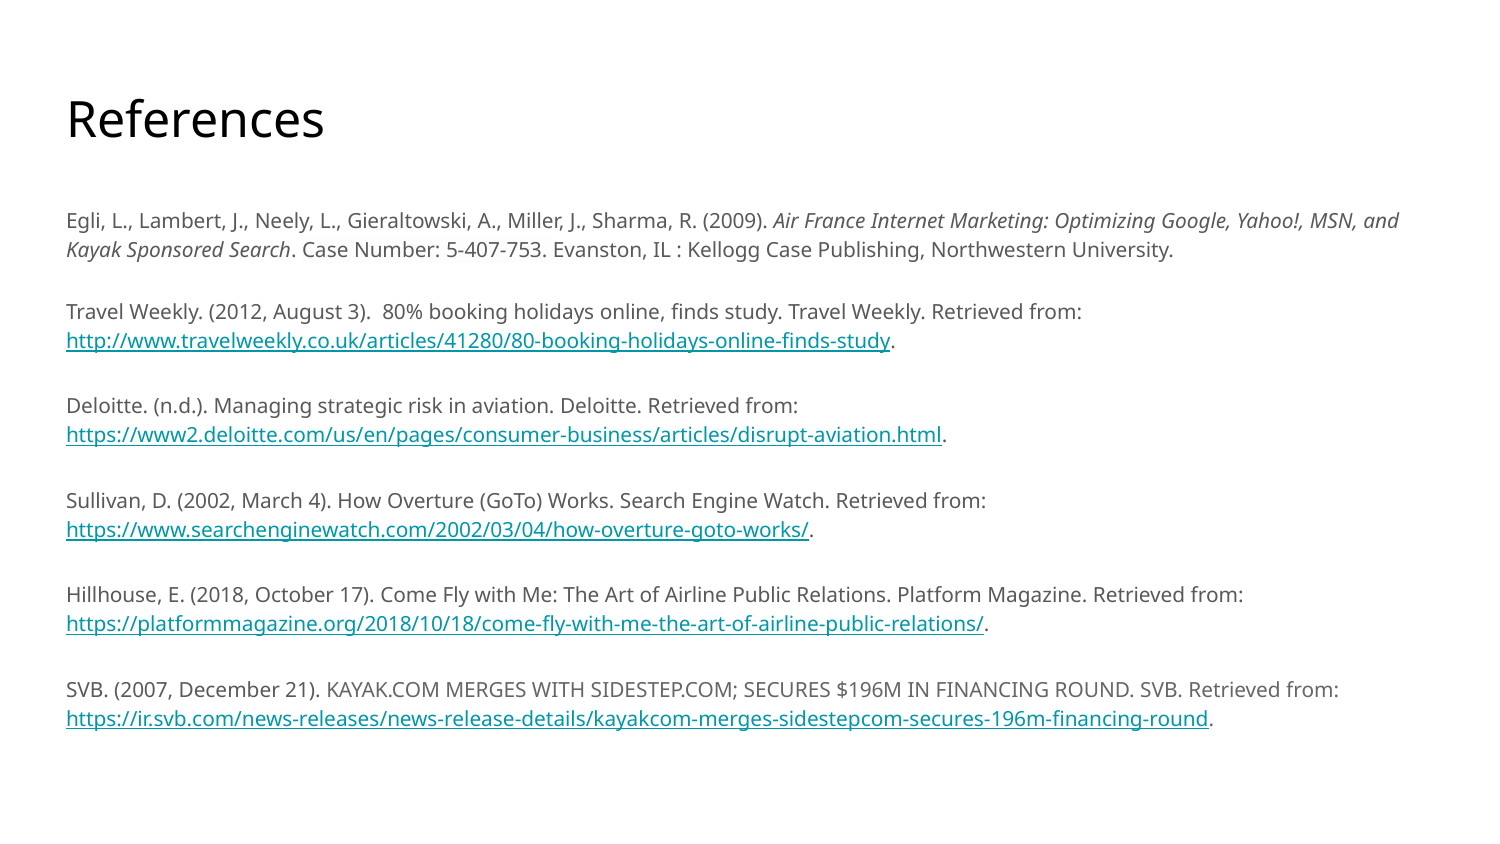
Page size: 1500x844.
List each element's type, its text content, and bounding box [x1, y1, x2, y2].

list Egli, L., Lambert, J., Neely, L., Gieraltowski, A., Miller, J., Sharma, R. (2009). Air France Internet Marketing: Optimizing Google, Yahoo!, MSN, and Kayak Sponsored Search. Case Number: 5-407-753. Evanston, IL : Kellogg Case Publishing, Northwestern University. Travel Weekly. (2012, August 3). 80% booking holidays online, finds study. Travel Weekly. Retrieved from: http://www.travelweekly.co.uk/articles/41280/80-booking-holidays-online-finds-study. Deloitte. (n.d.). Managing strategic risk in aviation. Deloitte. Retrieved from: https://www2.deloitte.com/us/en/pages/consumer-business/articles/disrupt-aviation.html. Sullivan, D. (2002, March 4). How Overture (GoTo) Works. Search Engine Watch. Retrieved from: https://www.searchenginewatch.com/2002/03/04/how-overture-goto-works/. Hillhouse, E. (2018, October 17). Come Fly with Me: The Art of Airline Public Relations. Platform Magazine. Retrieved from: https://platformmagazine.org/2018/10/18/come-fly-with-me-the-art-of-airline-public-relations/. SVB. (2007, December 21). KAYAK.COM MERGES WITH SIDESTEP.COM; SECURES $196M IN FINANCING ROUND. SVB. Retrieved from: https://ir.svb.com/news-releases/news-release-details/kayakcom-merges-sidestepcom-secures-196m-financing-round. [51, 189, 1449, 750]
title References [51, 72, 1449, 167]
